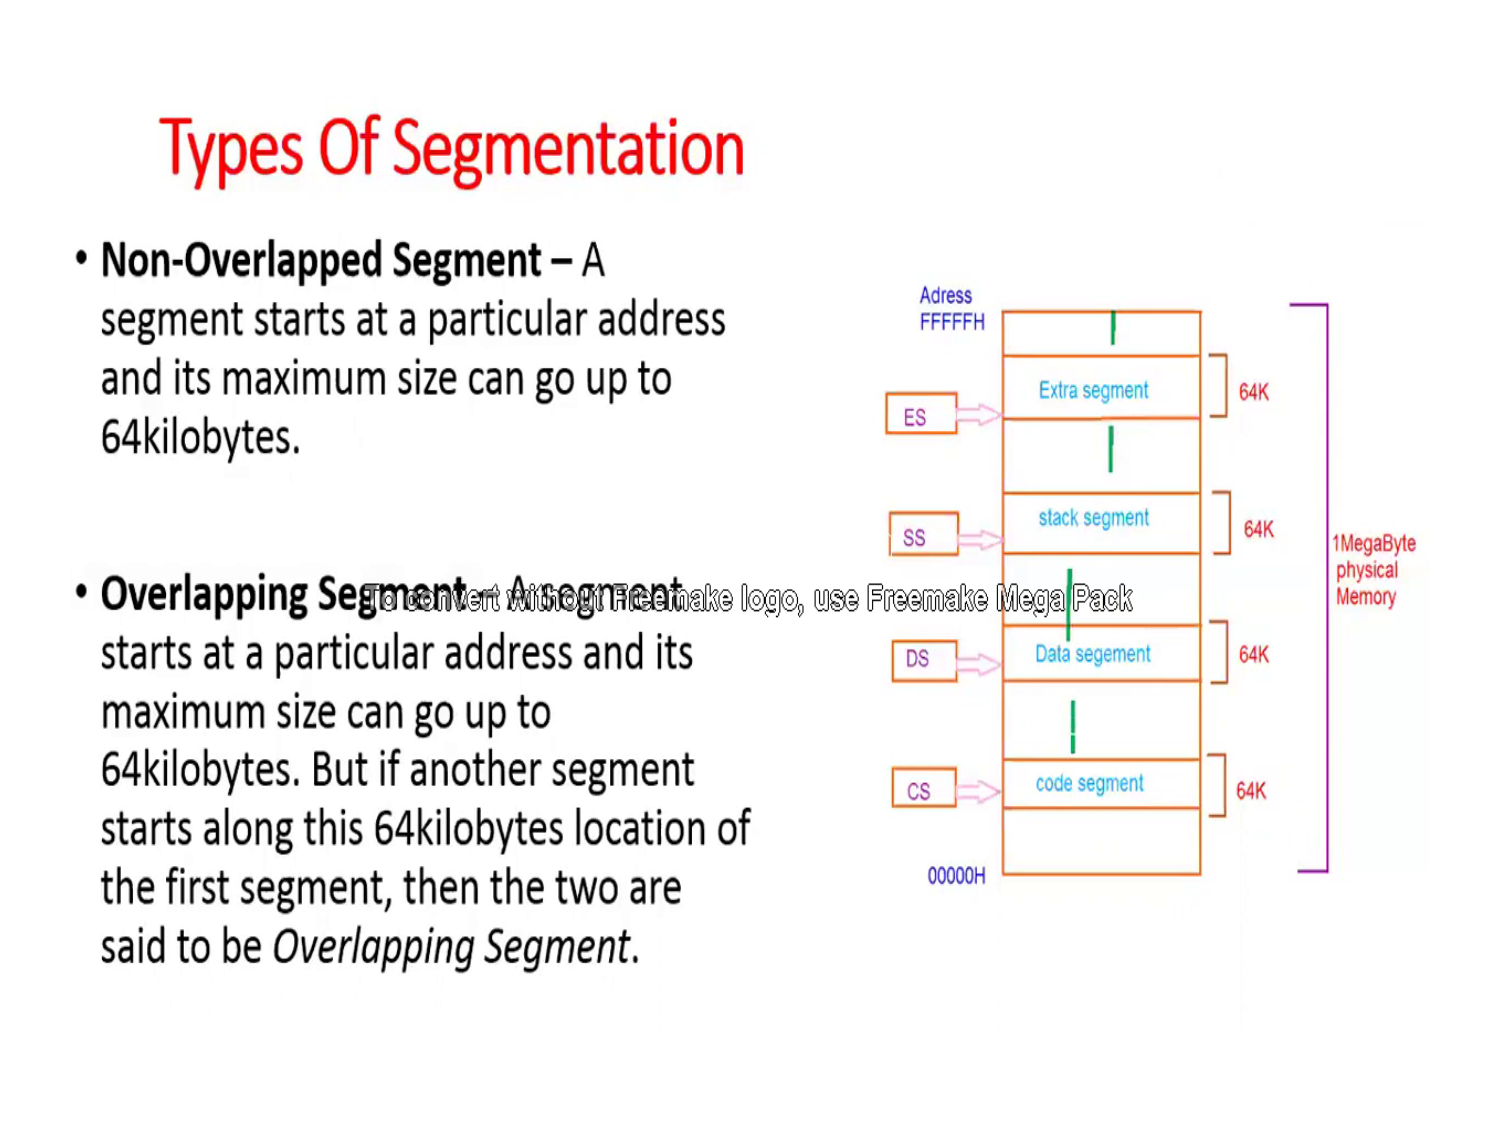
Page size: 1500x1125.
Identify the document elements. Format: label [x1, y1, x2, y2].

list [70, 93, 1430, 1032]
